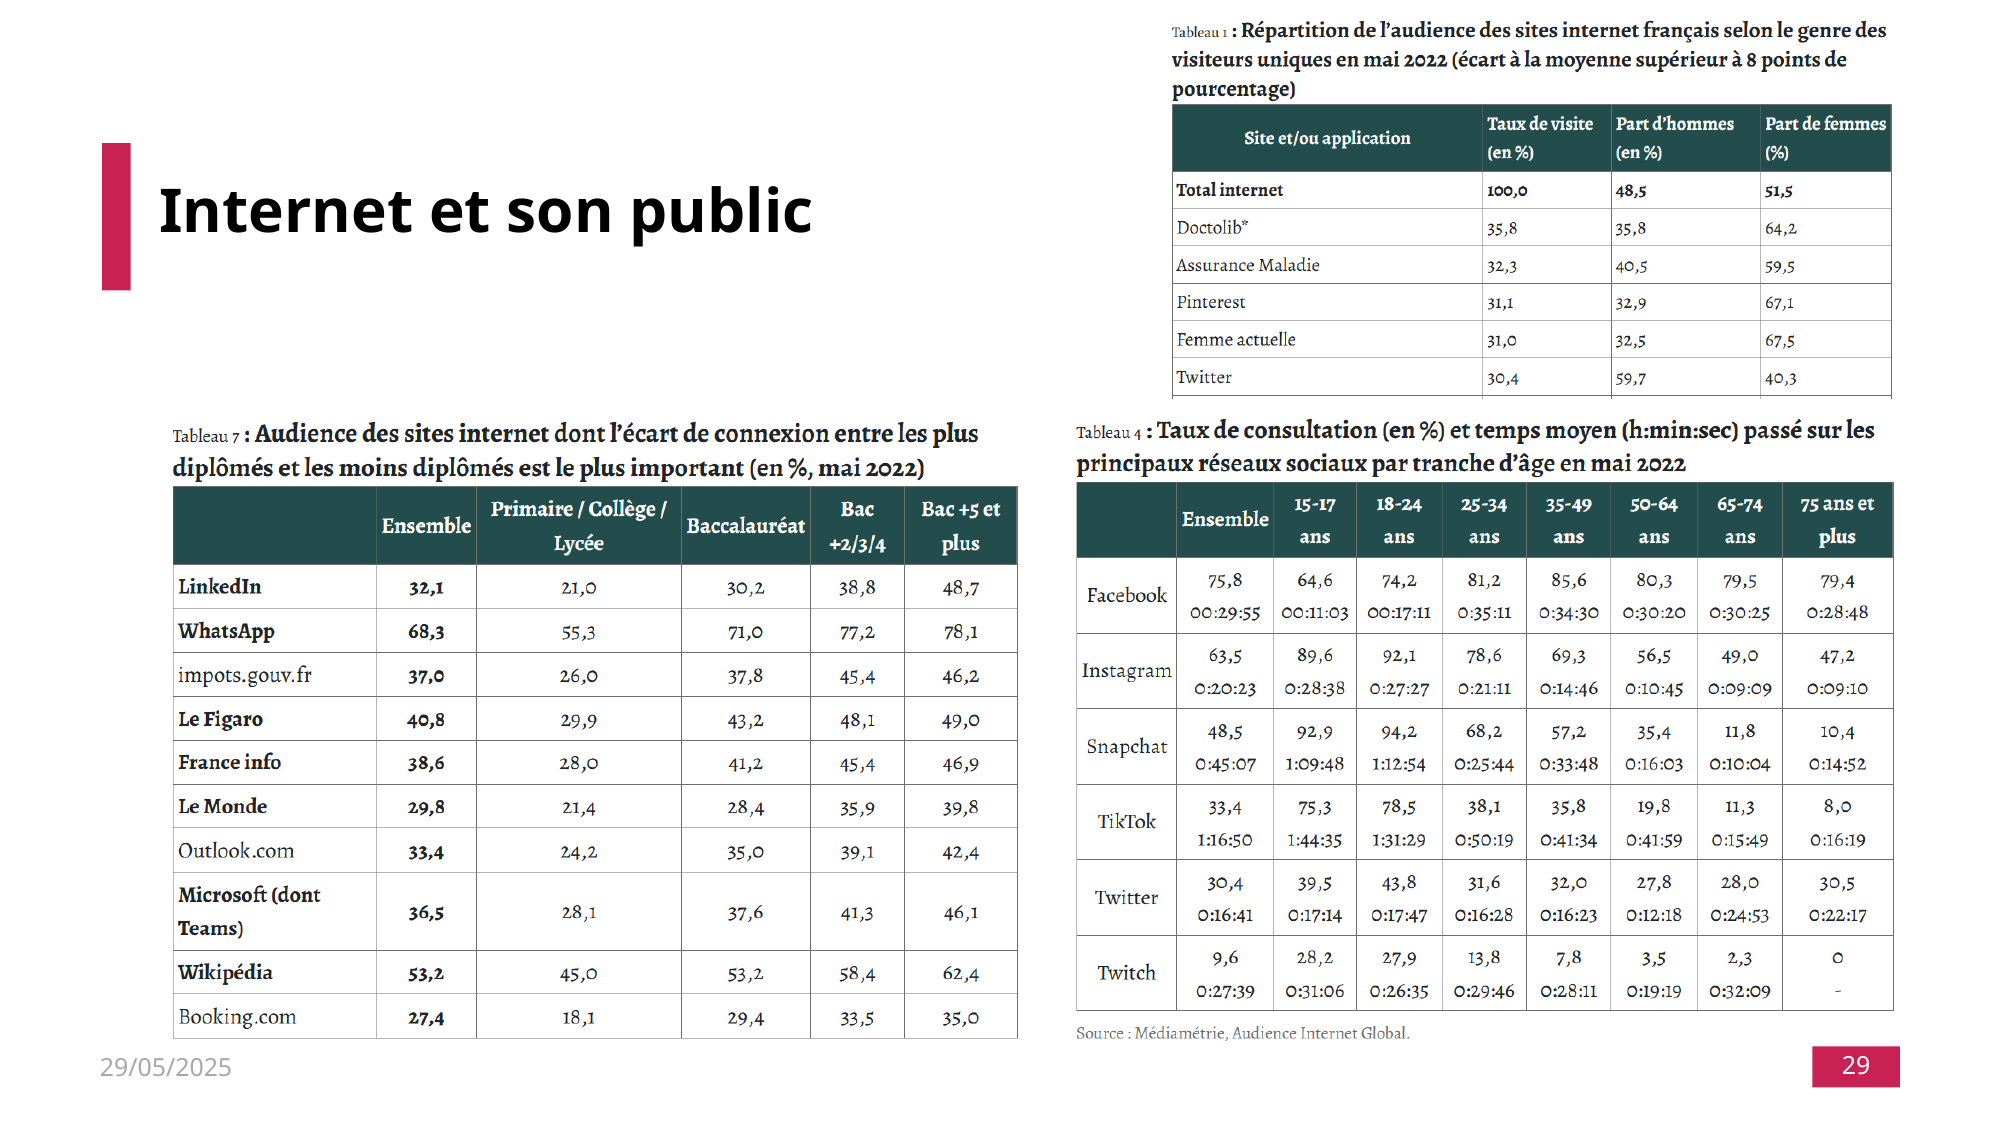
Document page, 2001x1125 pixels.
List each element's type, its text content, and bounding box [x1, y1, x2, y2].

slide_number 29 [1812, 1046, 1900, 1088]
picture [1070, 417, 1901, 1044]
picture [1164, 14, 1901, 399]
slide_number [99, 1046, 560, 1088]
picture [158, 420, 1029, 1047]
title Internet et son public [159, 143, 1164, 283]
